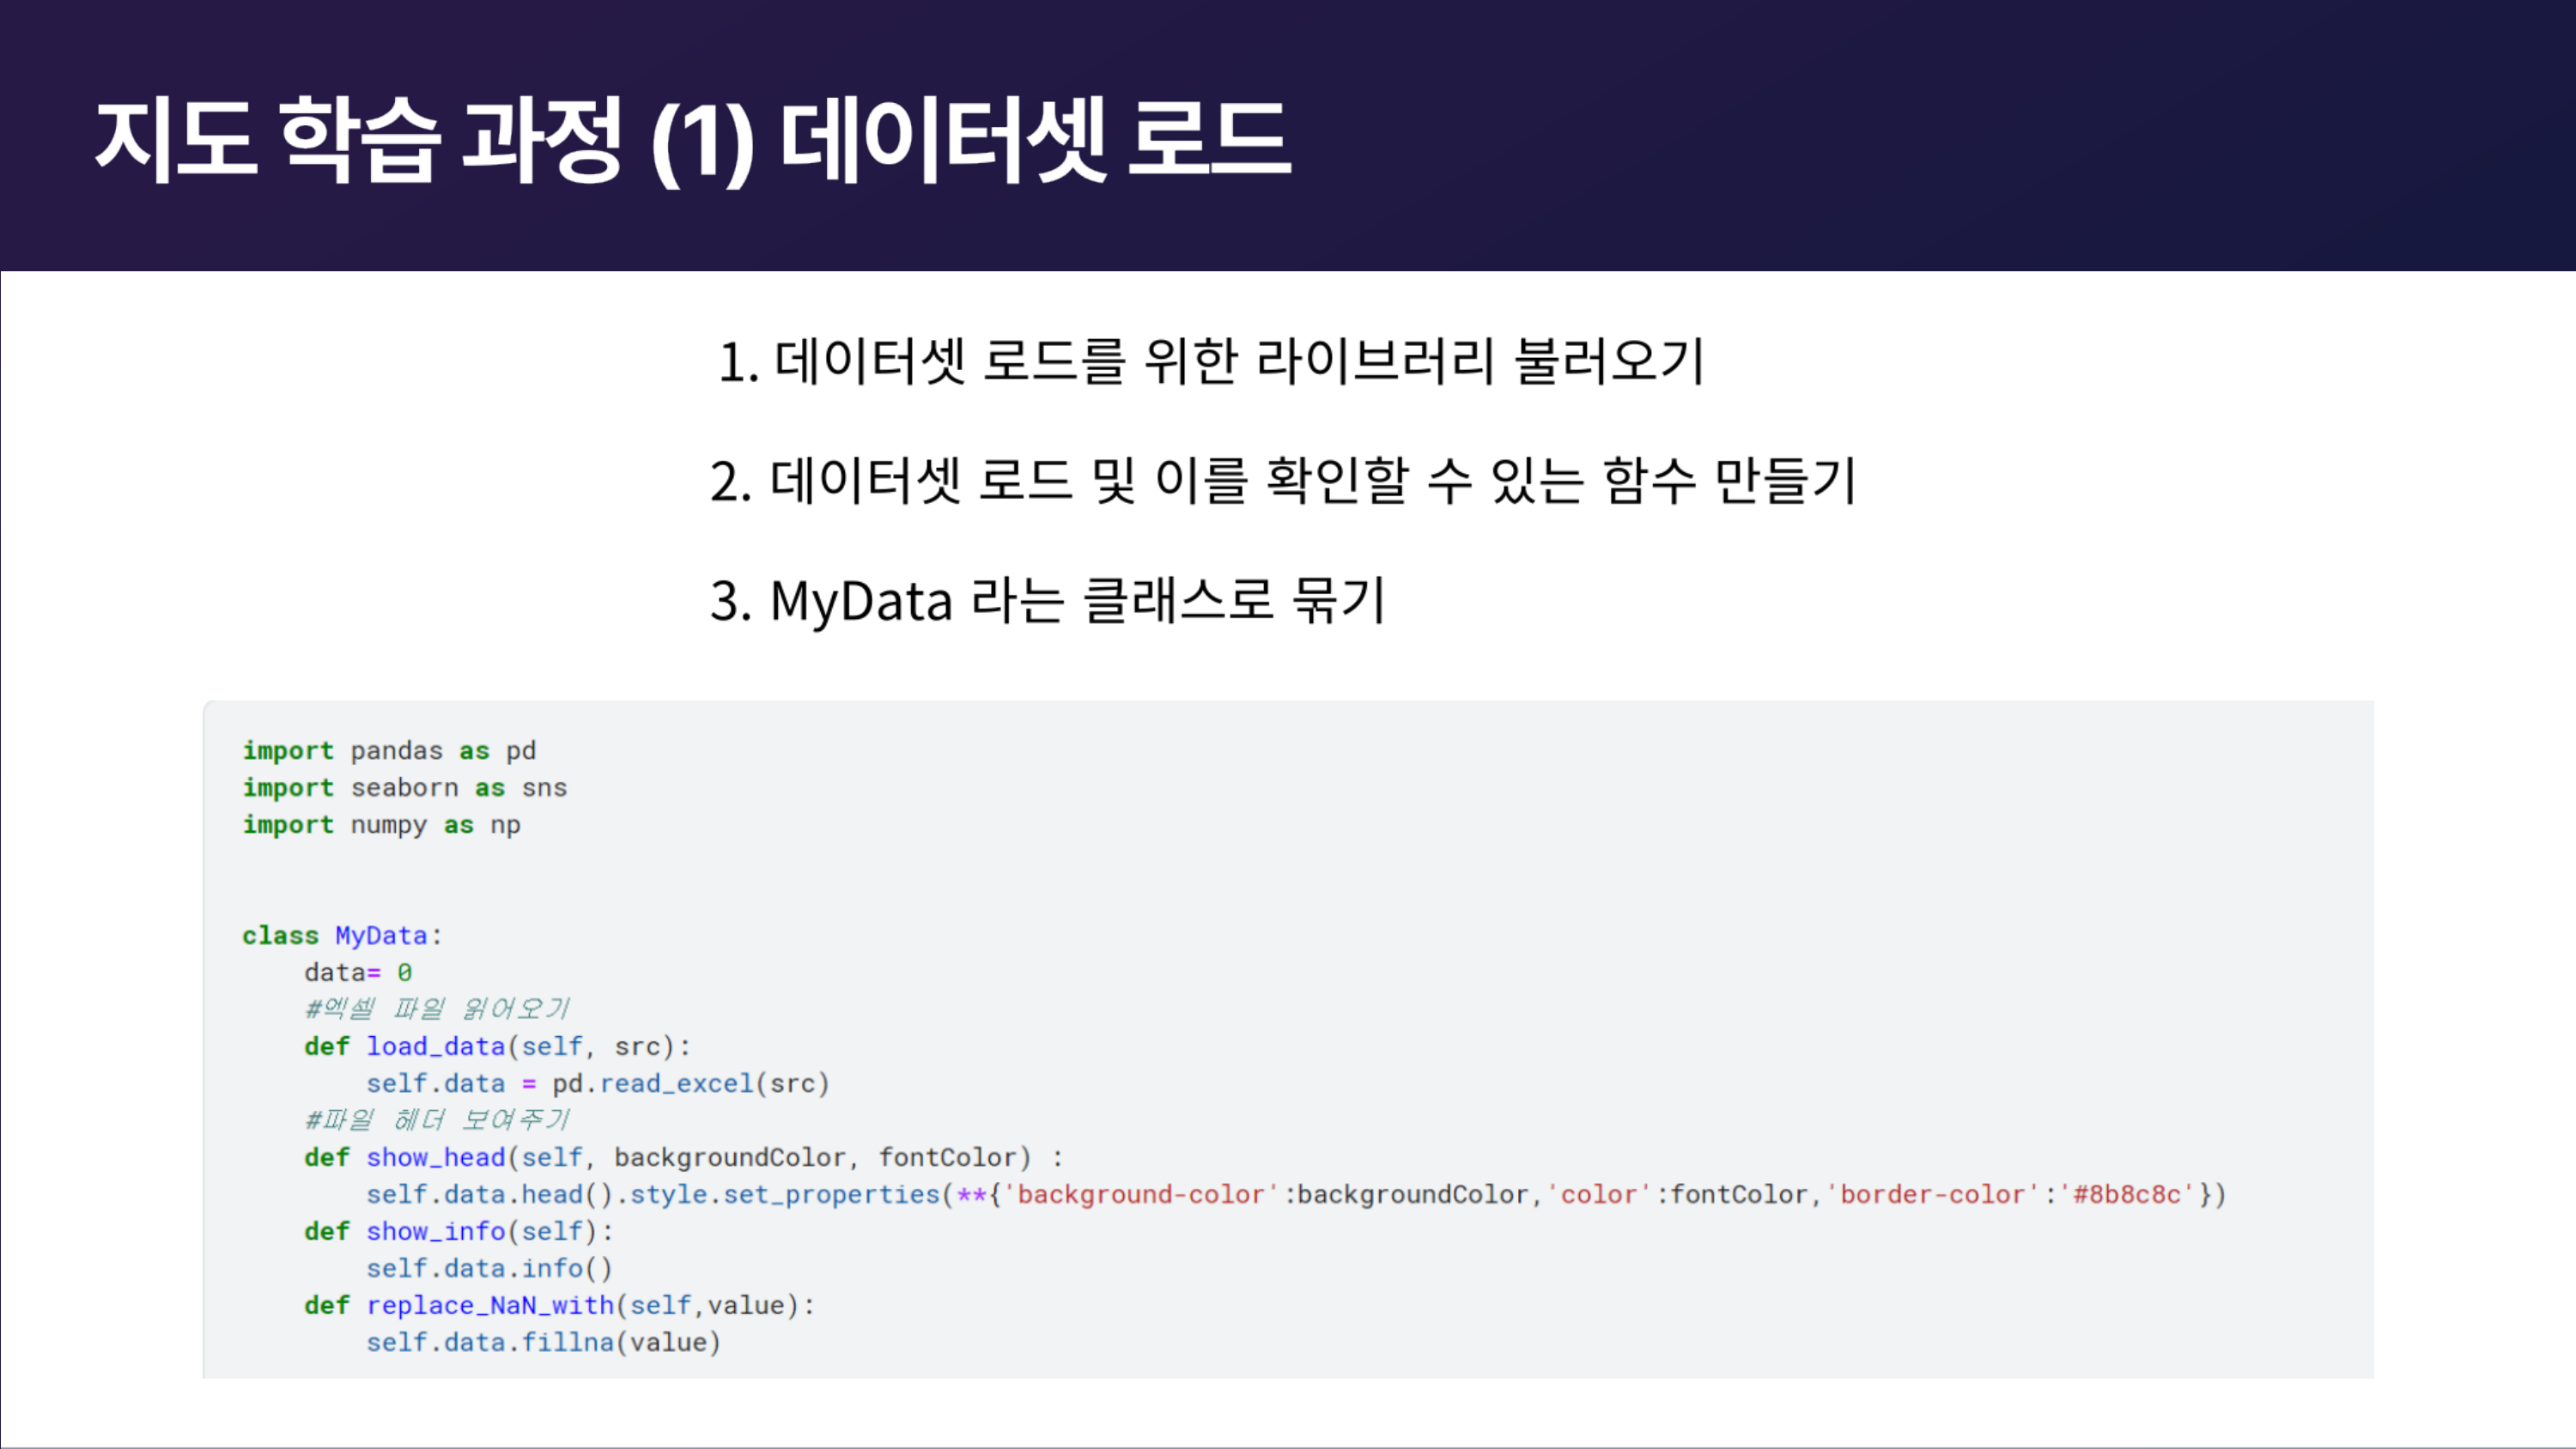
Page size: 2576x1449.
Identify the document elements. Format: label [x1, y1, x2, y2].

text_box [1, 270, 2576, 1449]
picture [64, 41, 1380, 298]
picture [694, 306, 1908, 742]
text_box [0, 0, 2576, 268]
text_box [201, 700, 2374, 1379]
